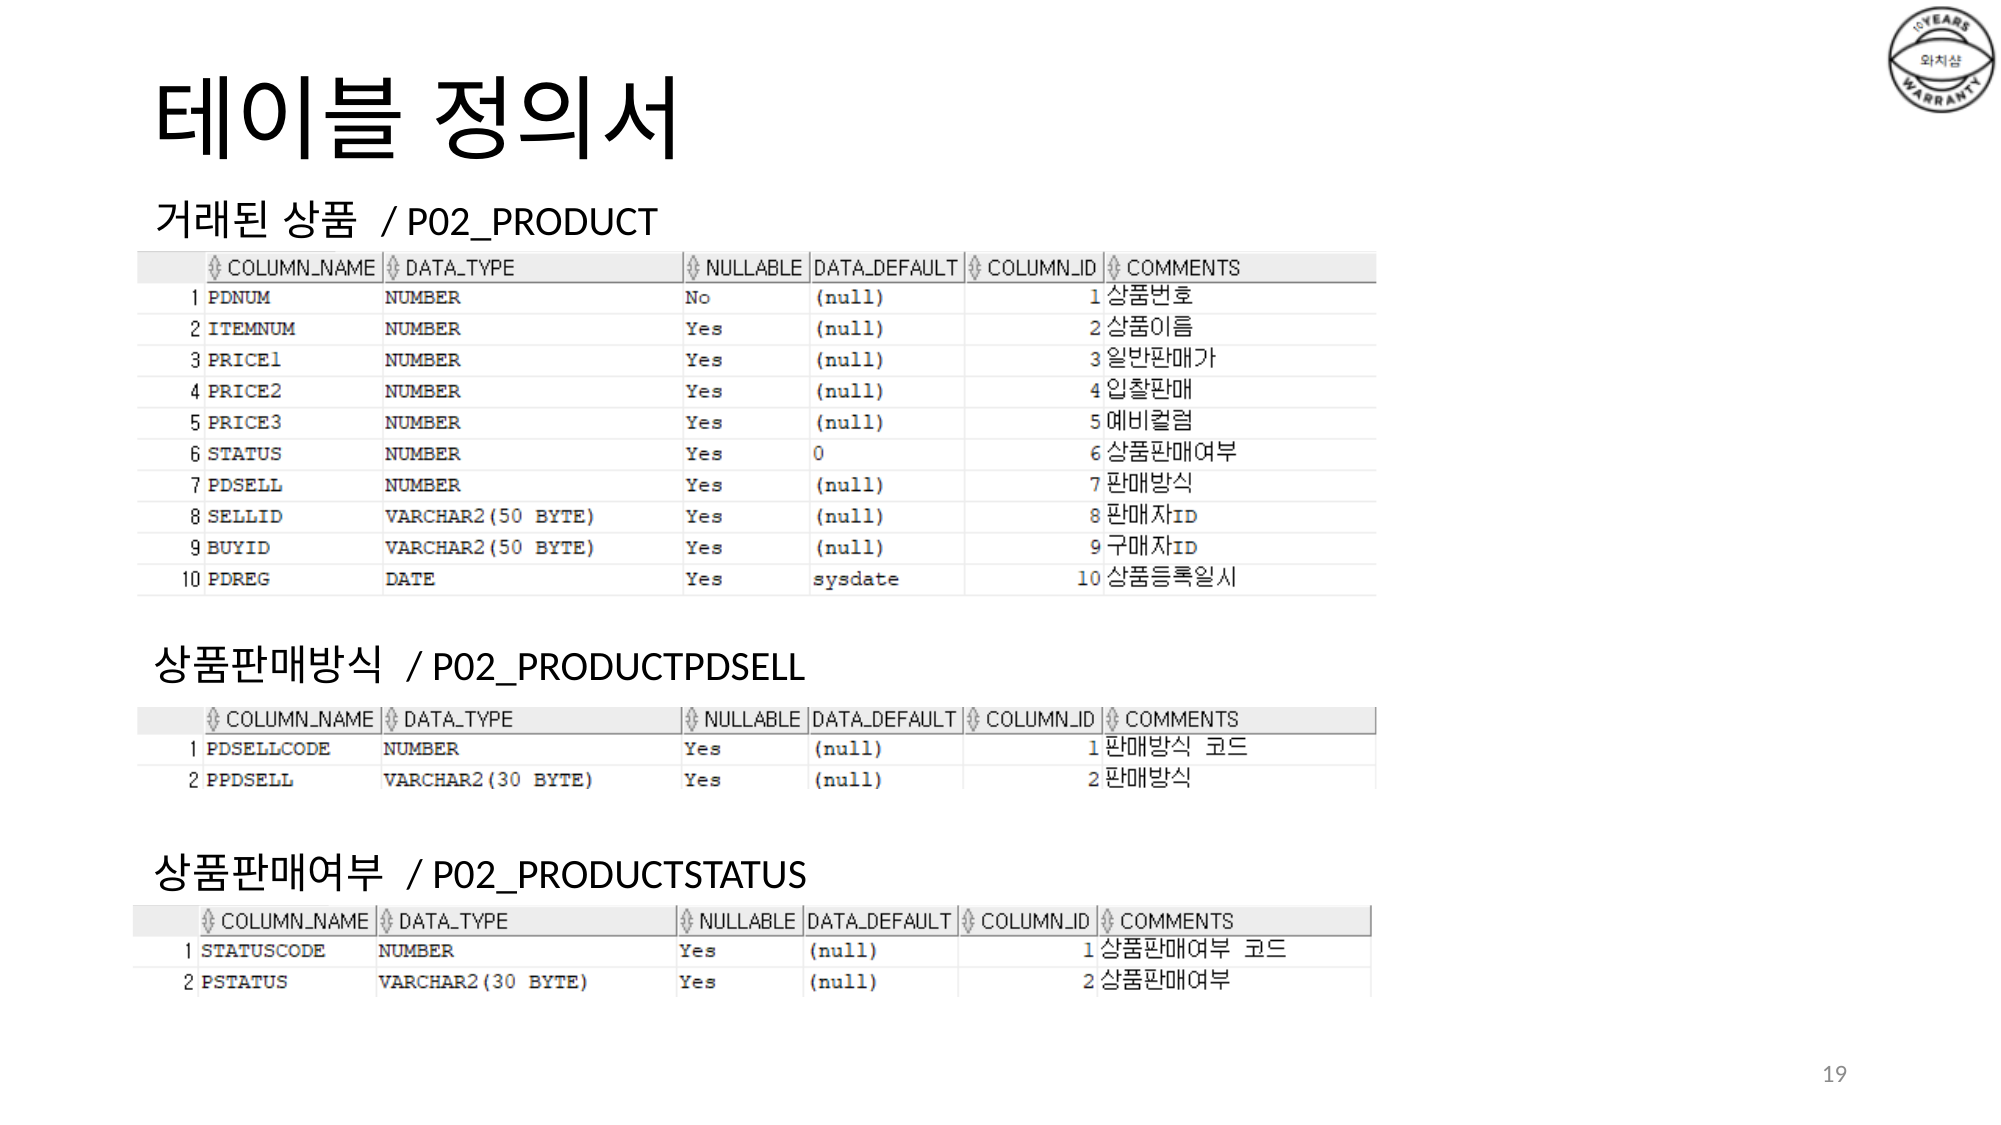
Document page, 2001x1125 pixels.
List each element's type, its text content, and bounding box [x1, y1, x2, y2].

picture [137, 707, 1377, 789]
picture [1884, 2, 2000, 118]
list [137, 251, 1377, 597]
slide_number 19 [1412, 1042, 1863, 1103]
title 테이블 정의서 [137, 59, 1863, 186]
picture [132, 904, 1372, 997]
text_box 거래된 상품 / P02_PRODUCT [140, 186, 674, 251]
text_box 상품판매여부 / P02_PRODUCTSTATUS [138, 839, 823, 904]
text_box 상품판매방식 / P02_PRODUCTPDSELL [138, 630, 821, 696]
